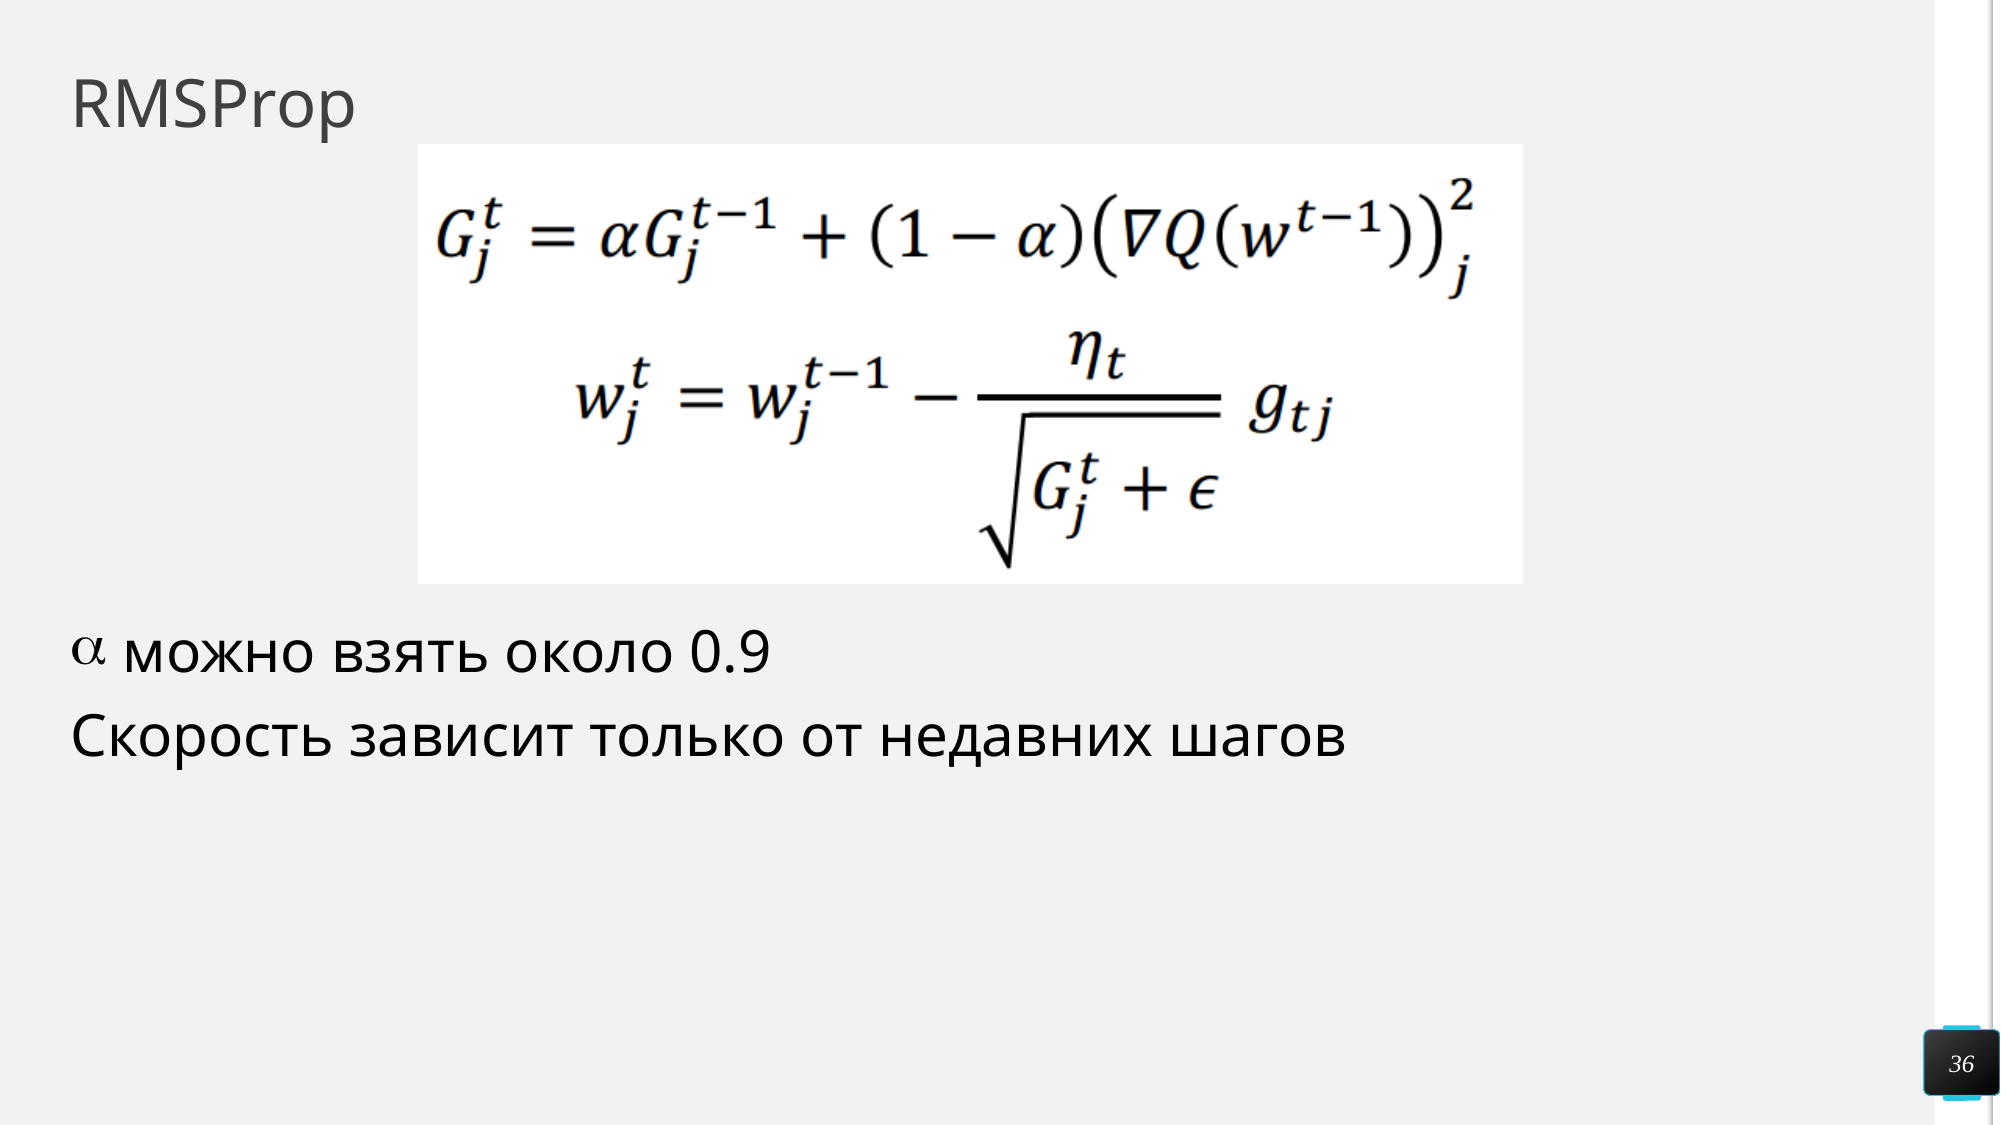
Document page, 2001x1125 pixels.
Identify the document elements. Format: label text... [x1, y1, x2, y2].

slide_number 36 [1923, 1029, 2000, 1096]
text_box можно взять около 0.9 Скорость зависит только от недавних шагов [70, 622, 1930, 1016]
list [418, 144, 1523, 585]
title RMSProp [70, 70, 1930, 142]
